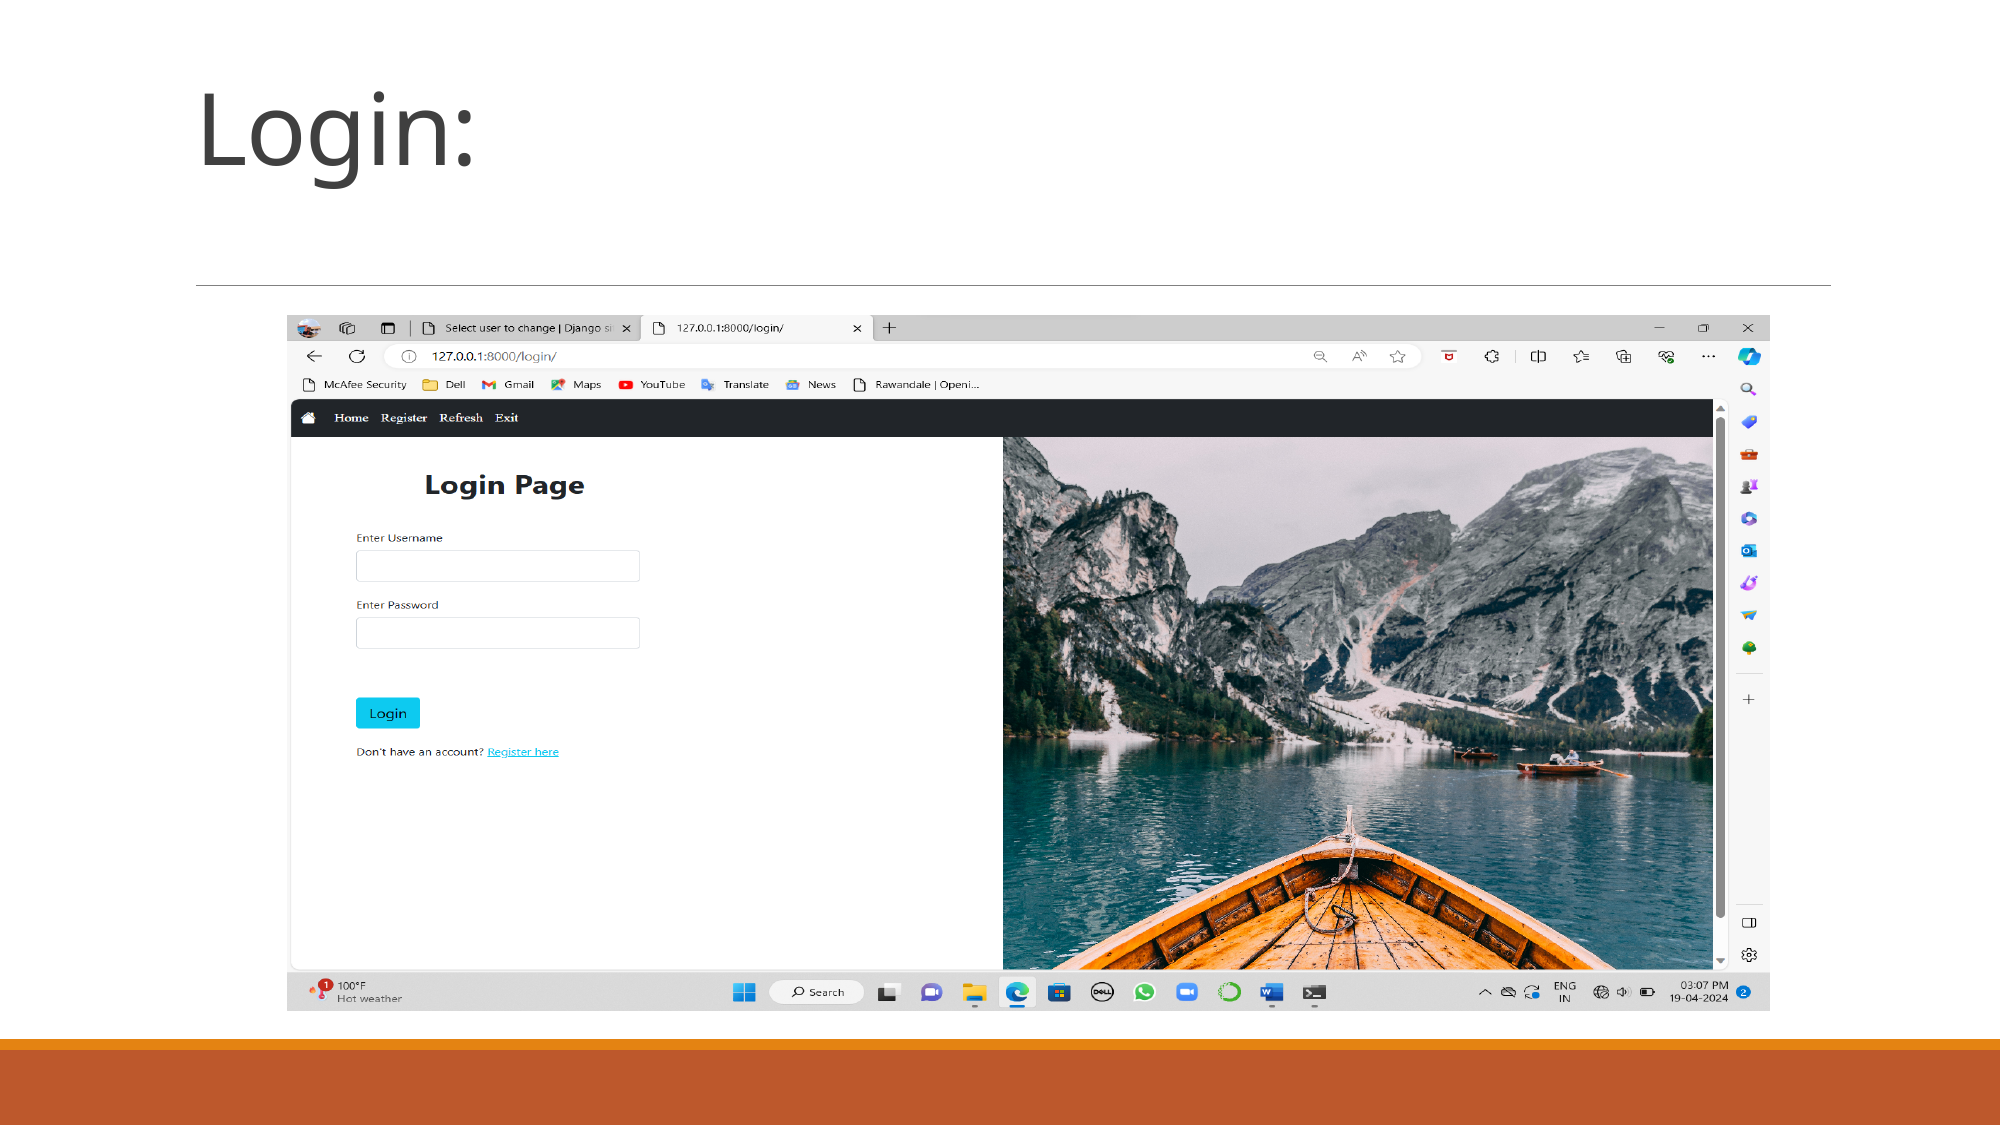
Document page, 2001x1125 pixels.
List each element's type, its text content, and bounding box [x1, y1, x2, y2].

picture [287, 314, 1770, 1011]
title Login: [180, 47, 1830, 194]
